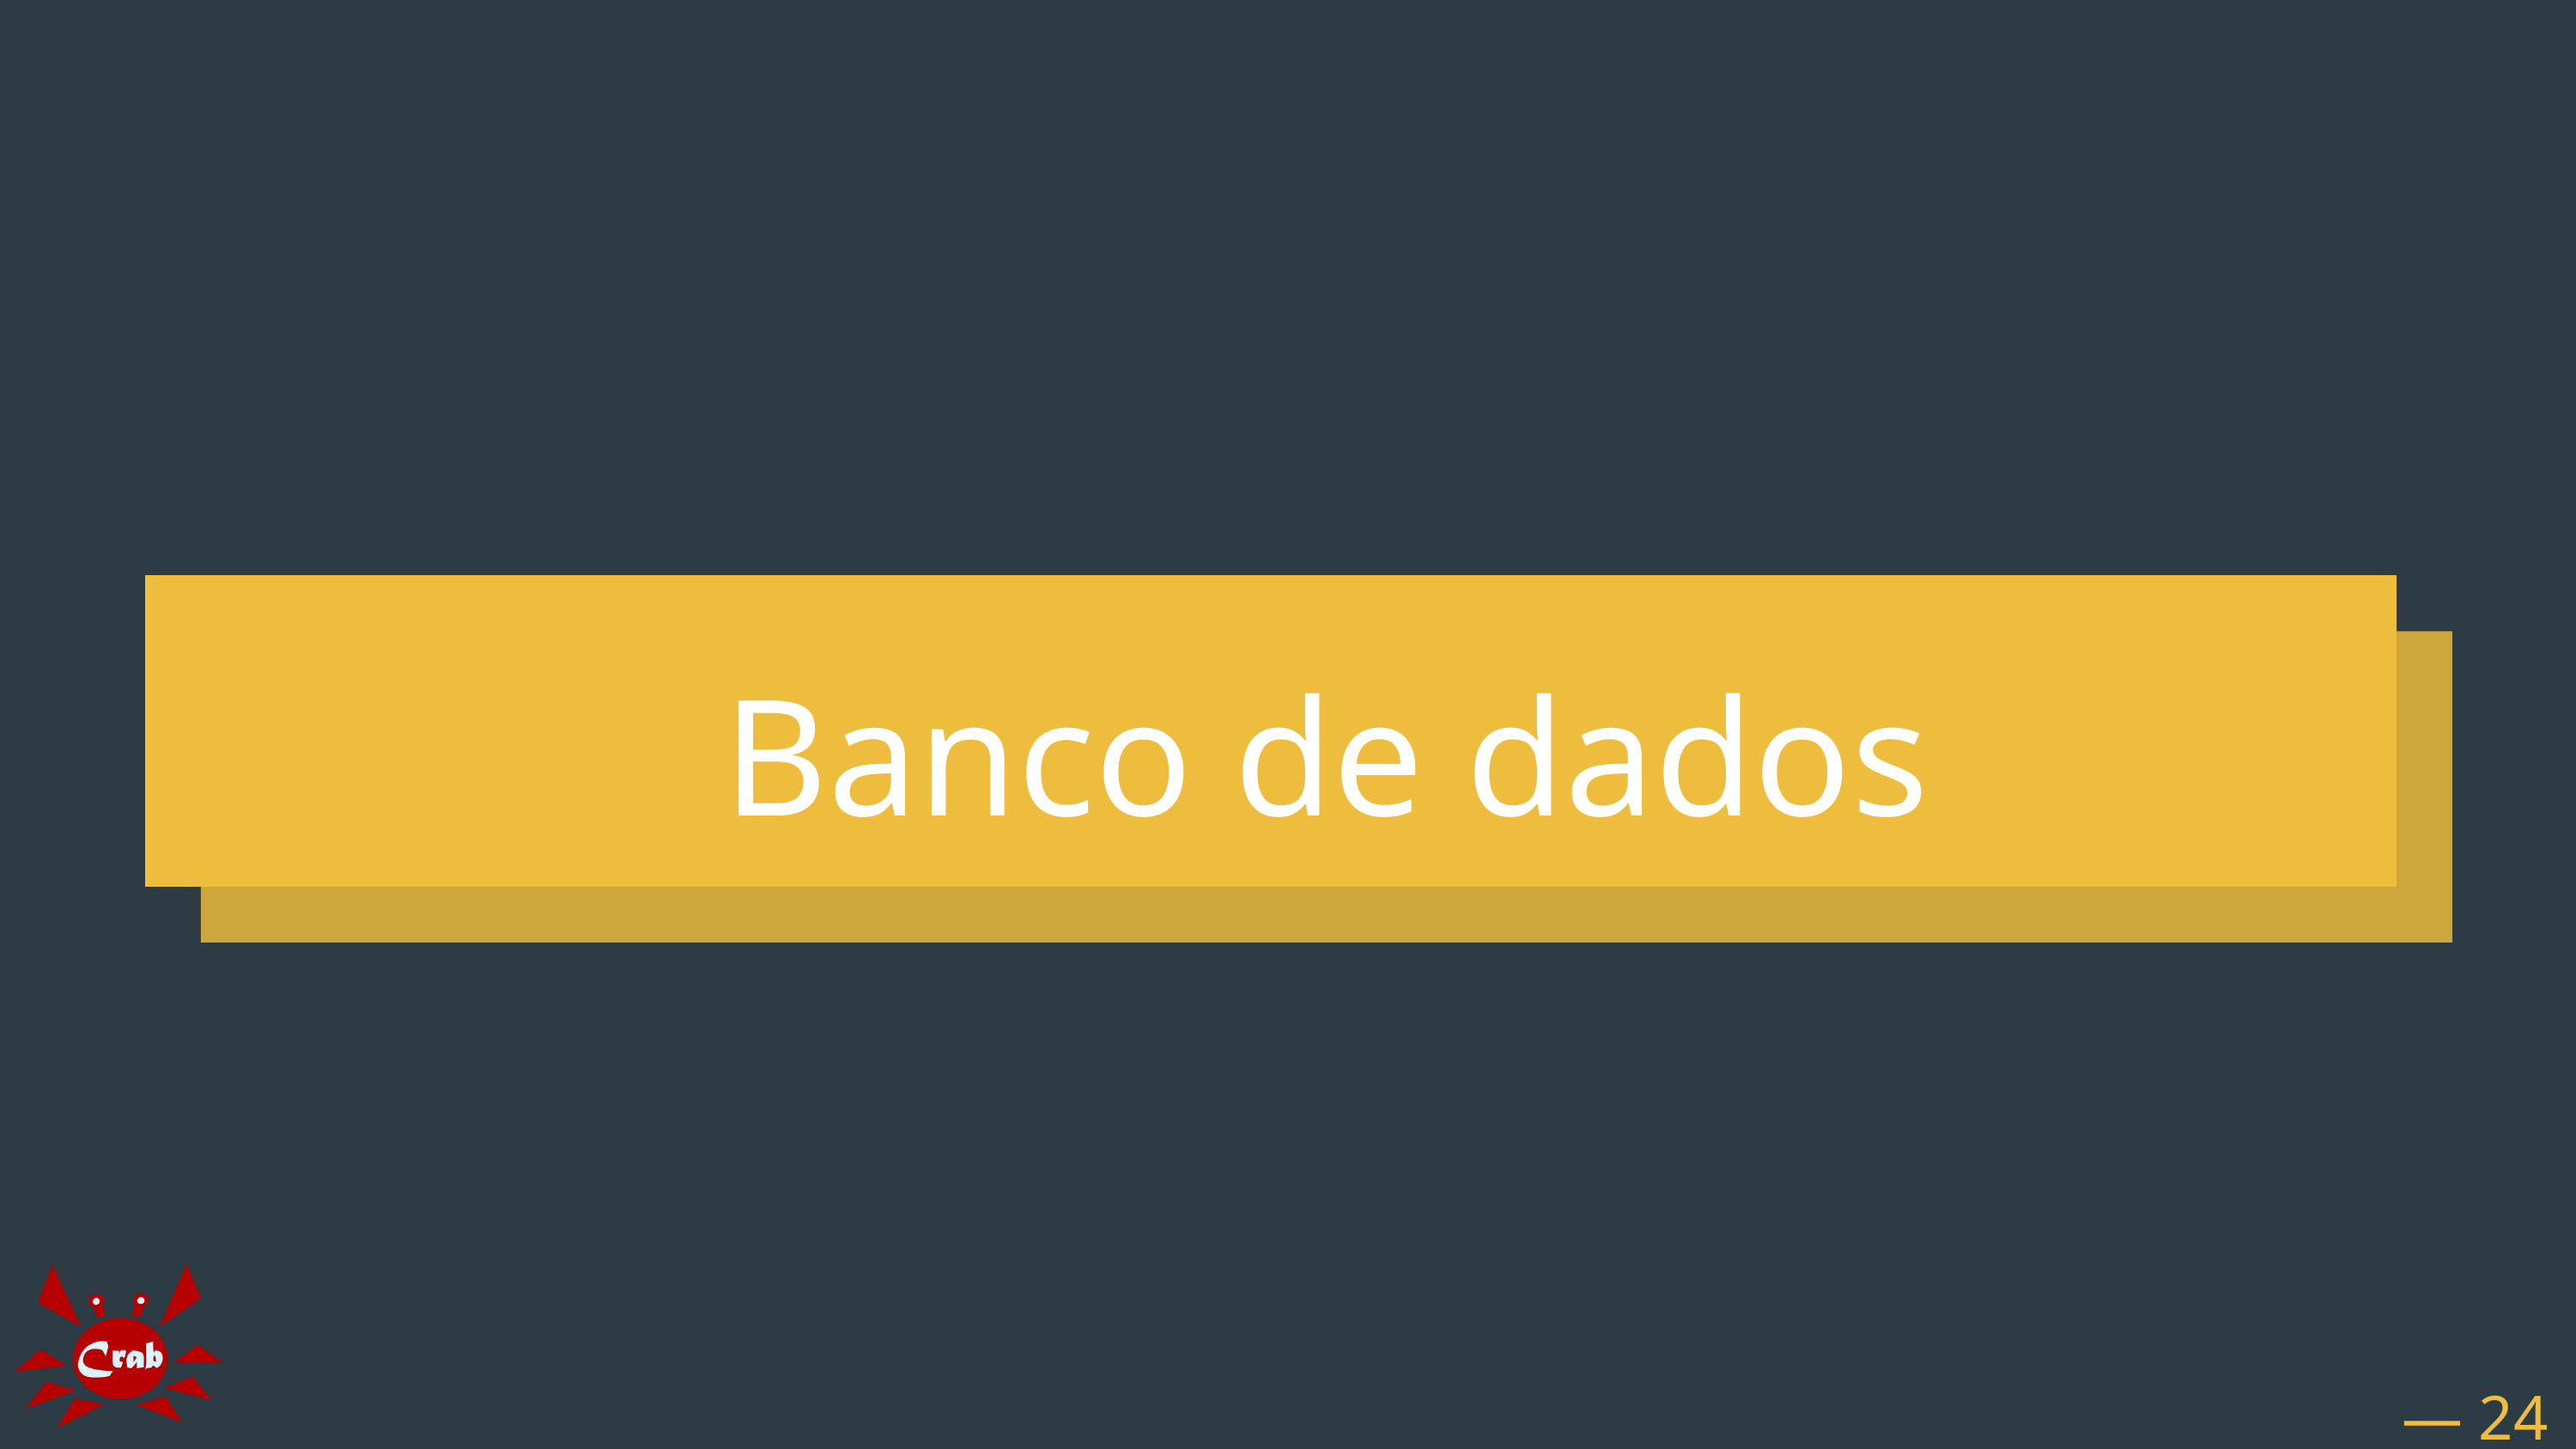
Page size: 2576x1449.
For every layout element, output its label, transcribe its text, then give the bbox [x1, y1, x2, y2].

picture [0, 1254, 237, 1449]
text_box — 24 [2374, 1367, 2576, 1449]
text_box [144, 575, 2452, 943]
